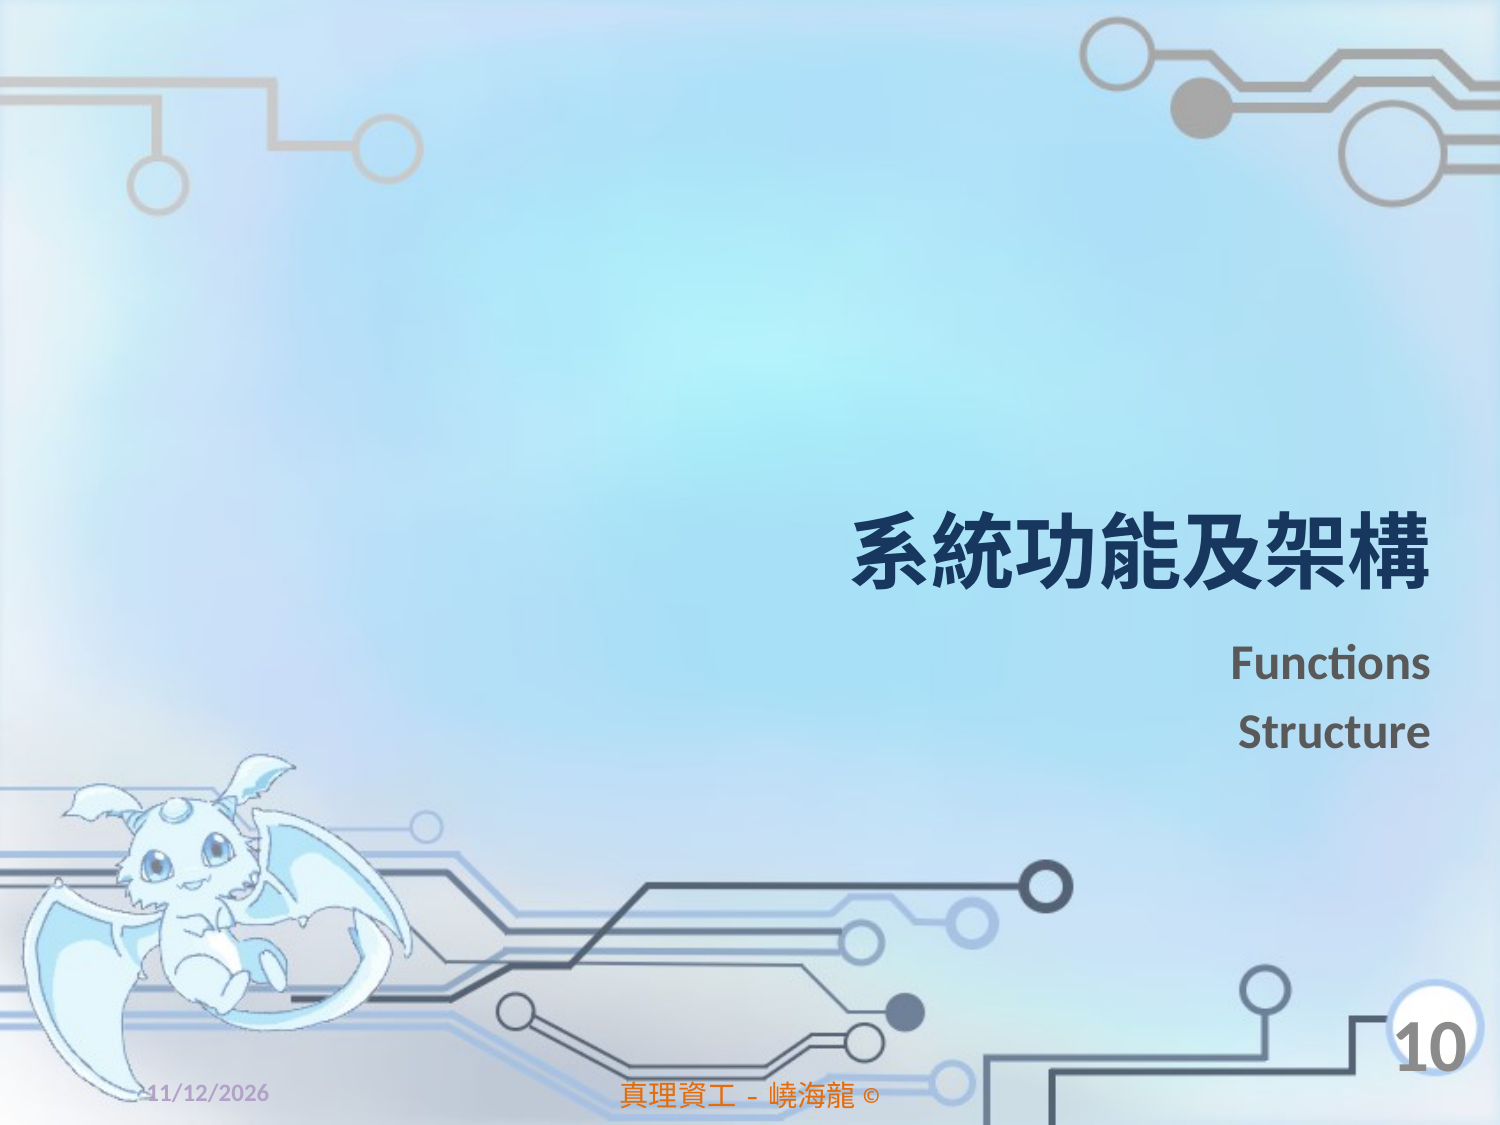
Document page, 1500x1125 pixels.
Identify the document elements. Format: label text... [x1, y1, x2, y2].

footer 真理資工-嶢海龍© [512, 1065, 988, 1125]
picture [0, 0, 1500, 1125]
slide_number 10 [1132, 1011, 1483, 1072]
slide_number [0, 1061, 285, 1122]
title 系統功能及架構 [171, 491, 1447, 621]
list Functions Structure [171, 621, 1447, 868]
